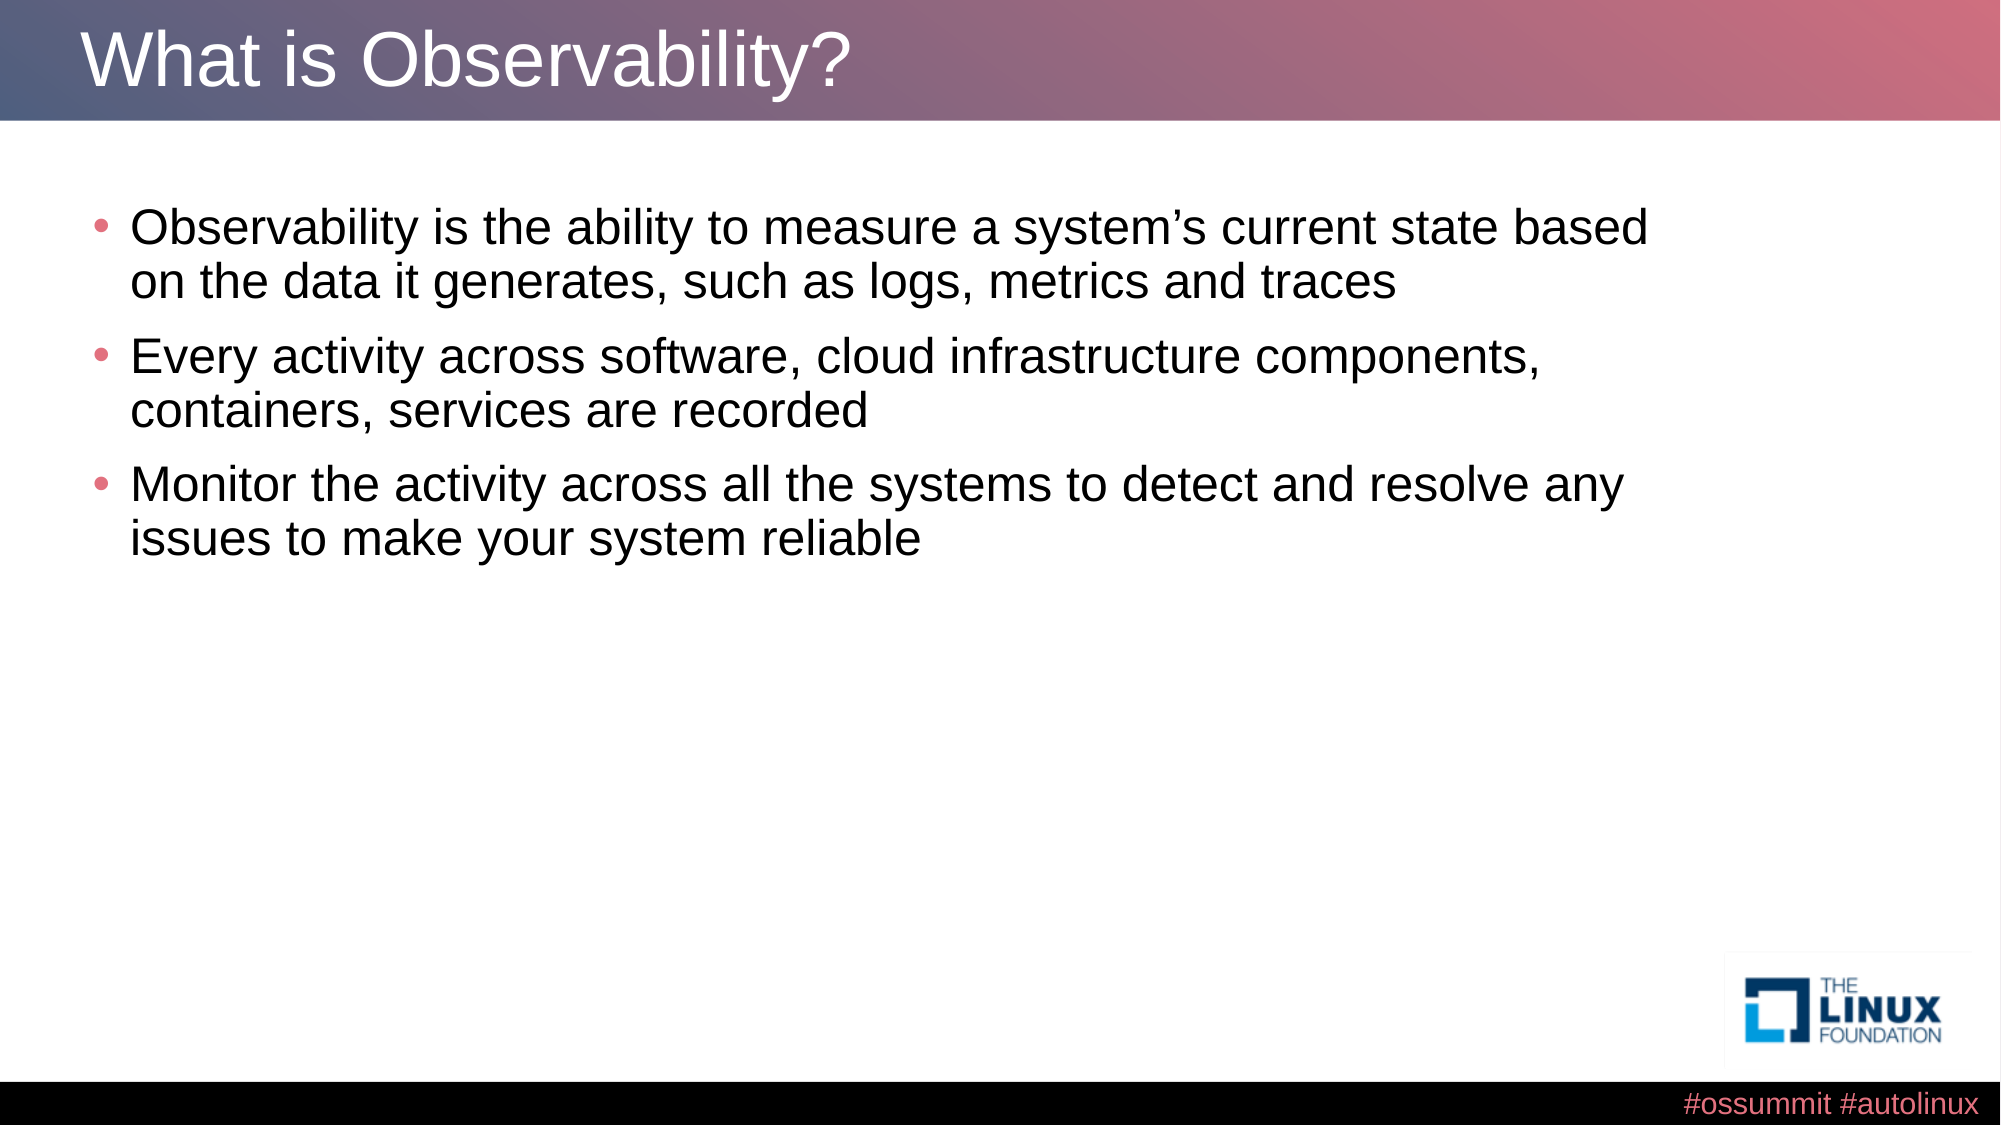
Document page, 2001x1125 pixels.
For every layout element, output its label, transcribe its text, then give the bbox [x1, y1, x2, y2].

picture [1719, 936, 1972, 1073]
picture [0, 0, 2001, 1125]
title What is Observability? [64, 8, 1900, 117]
list Observability is the ability to measure a system’s current state based on the data it generates, such as logs, metrics and traces Every activity across software, cloud infrastructure components, containers, services are recorded Monitor the activity across all the systems to detect and resolve any issues to make your system reliable [77, 193, 1692, 595]
